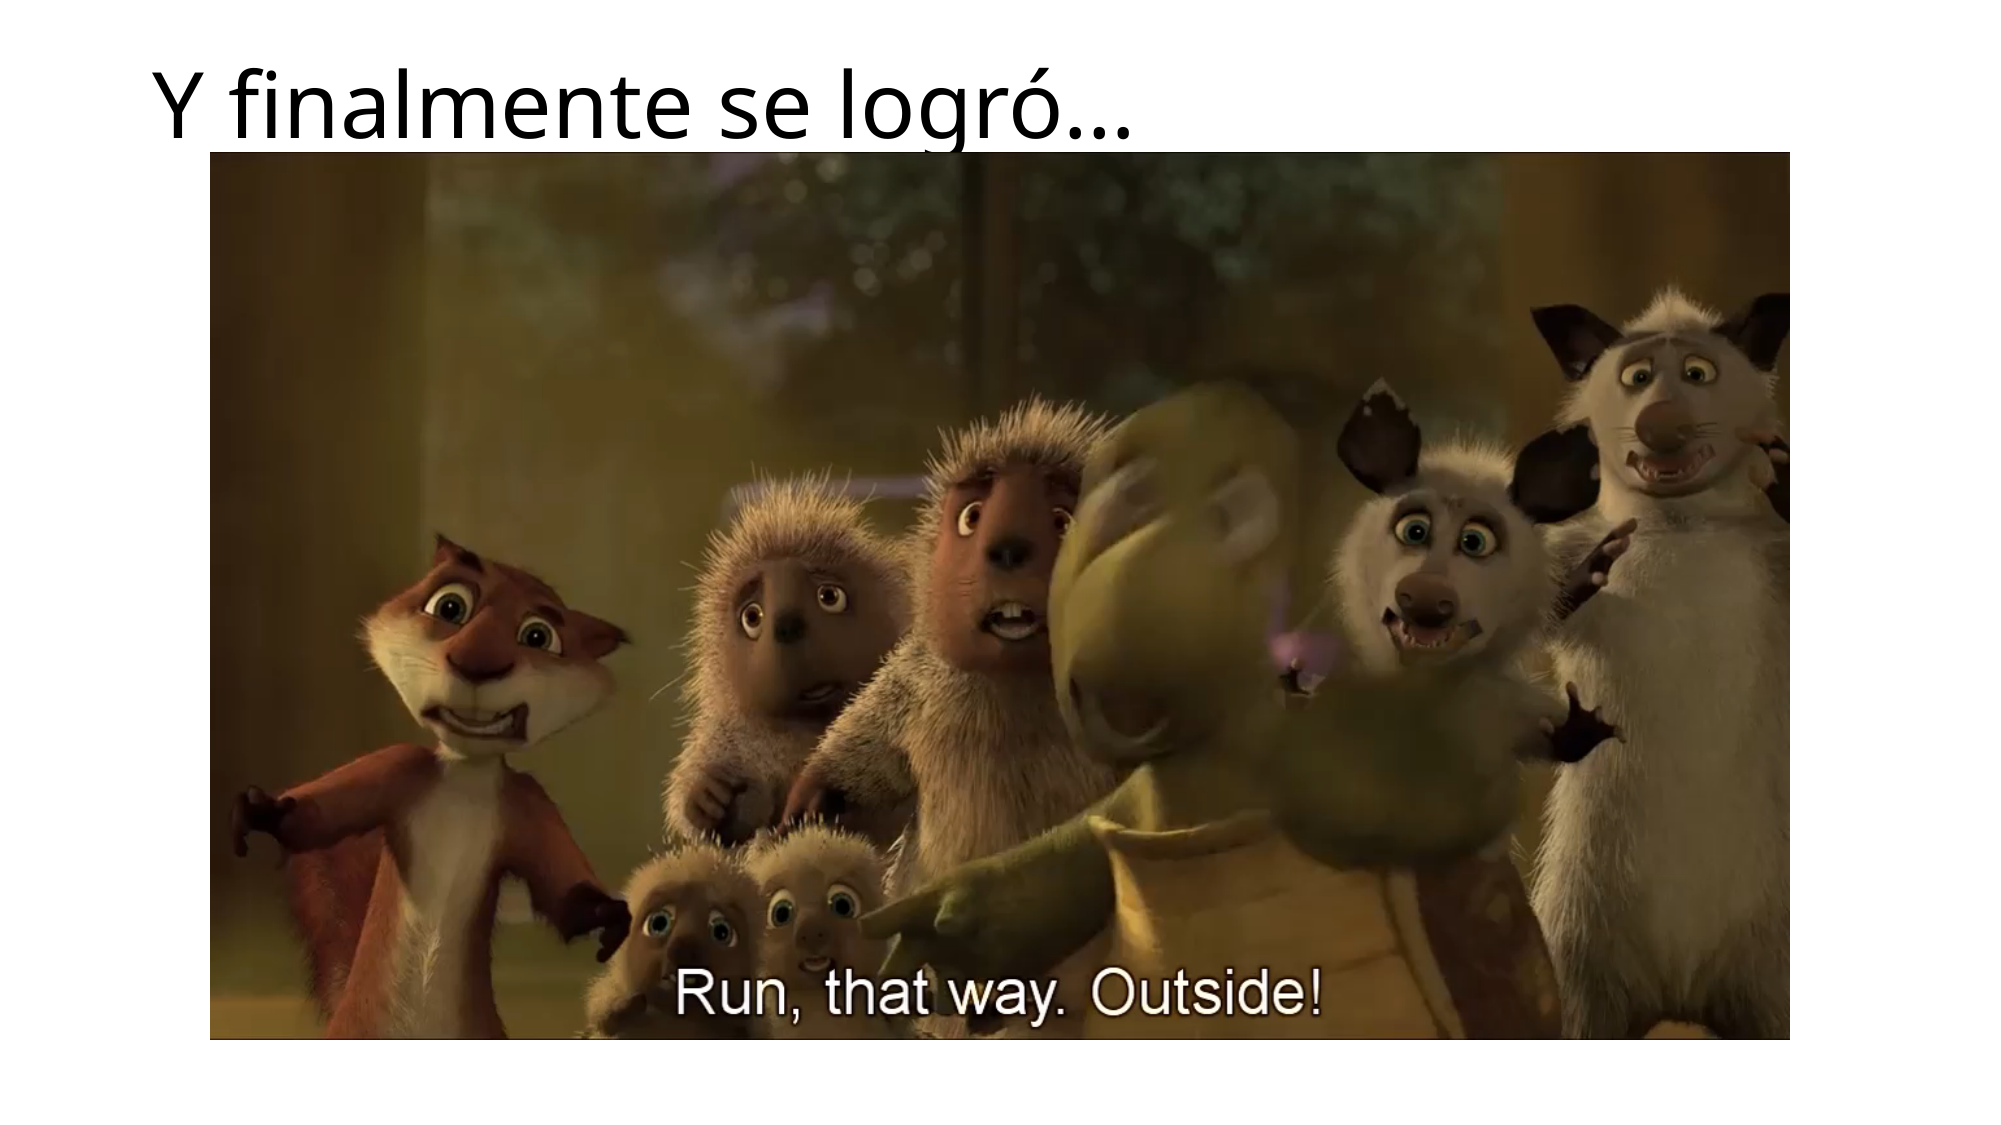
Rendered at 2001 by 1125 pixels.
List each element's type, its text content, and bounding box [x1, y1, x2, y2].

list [209, 151, 1791, 1041]
title Y finalmente se logró… [137, 0, 1863, 218]
